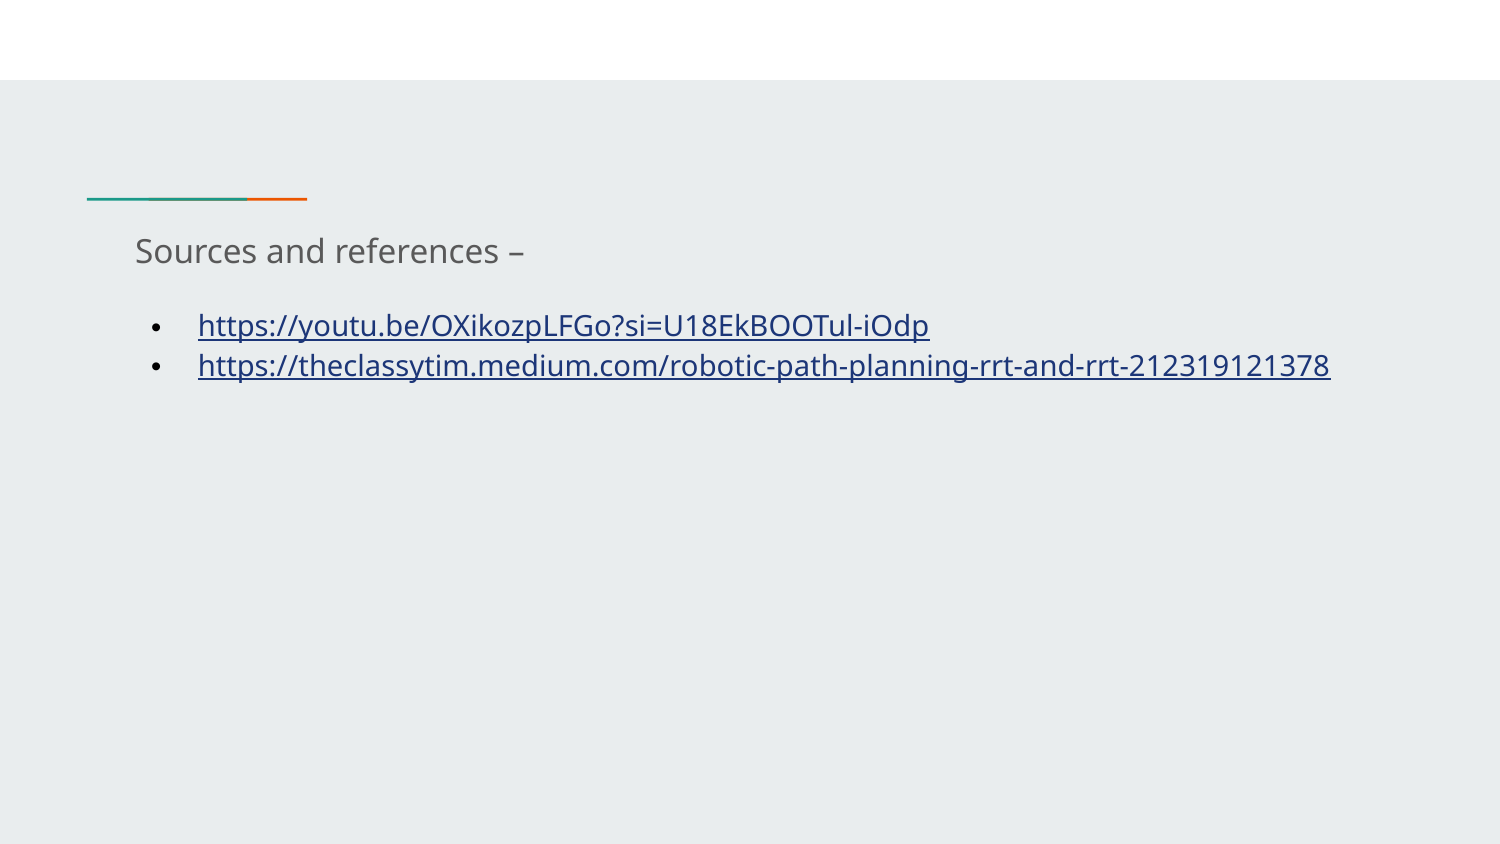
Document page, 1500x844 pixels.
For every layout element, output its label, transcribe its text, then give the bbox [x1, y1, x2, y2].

text_box https://youtu.be/OXikozpLFGo?si=U18EkBOOTul-iOdp https://theclassytim.medium.com/robotic-path-planning-rrt-and-rrt-212319121378 [136, 299, 1358, 395]
subtitle Sources and references – [96, 215, 1358, 304]
